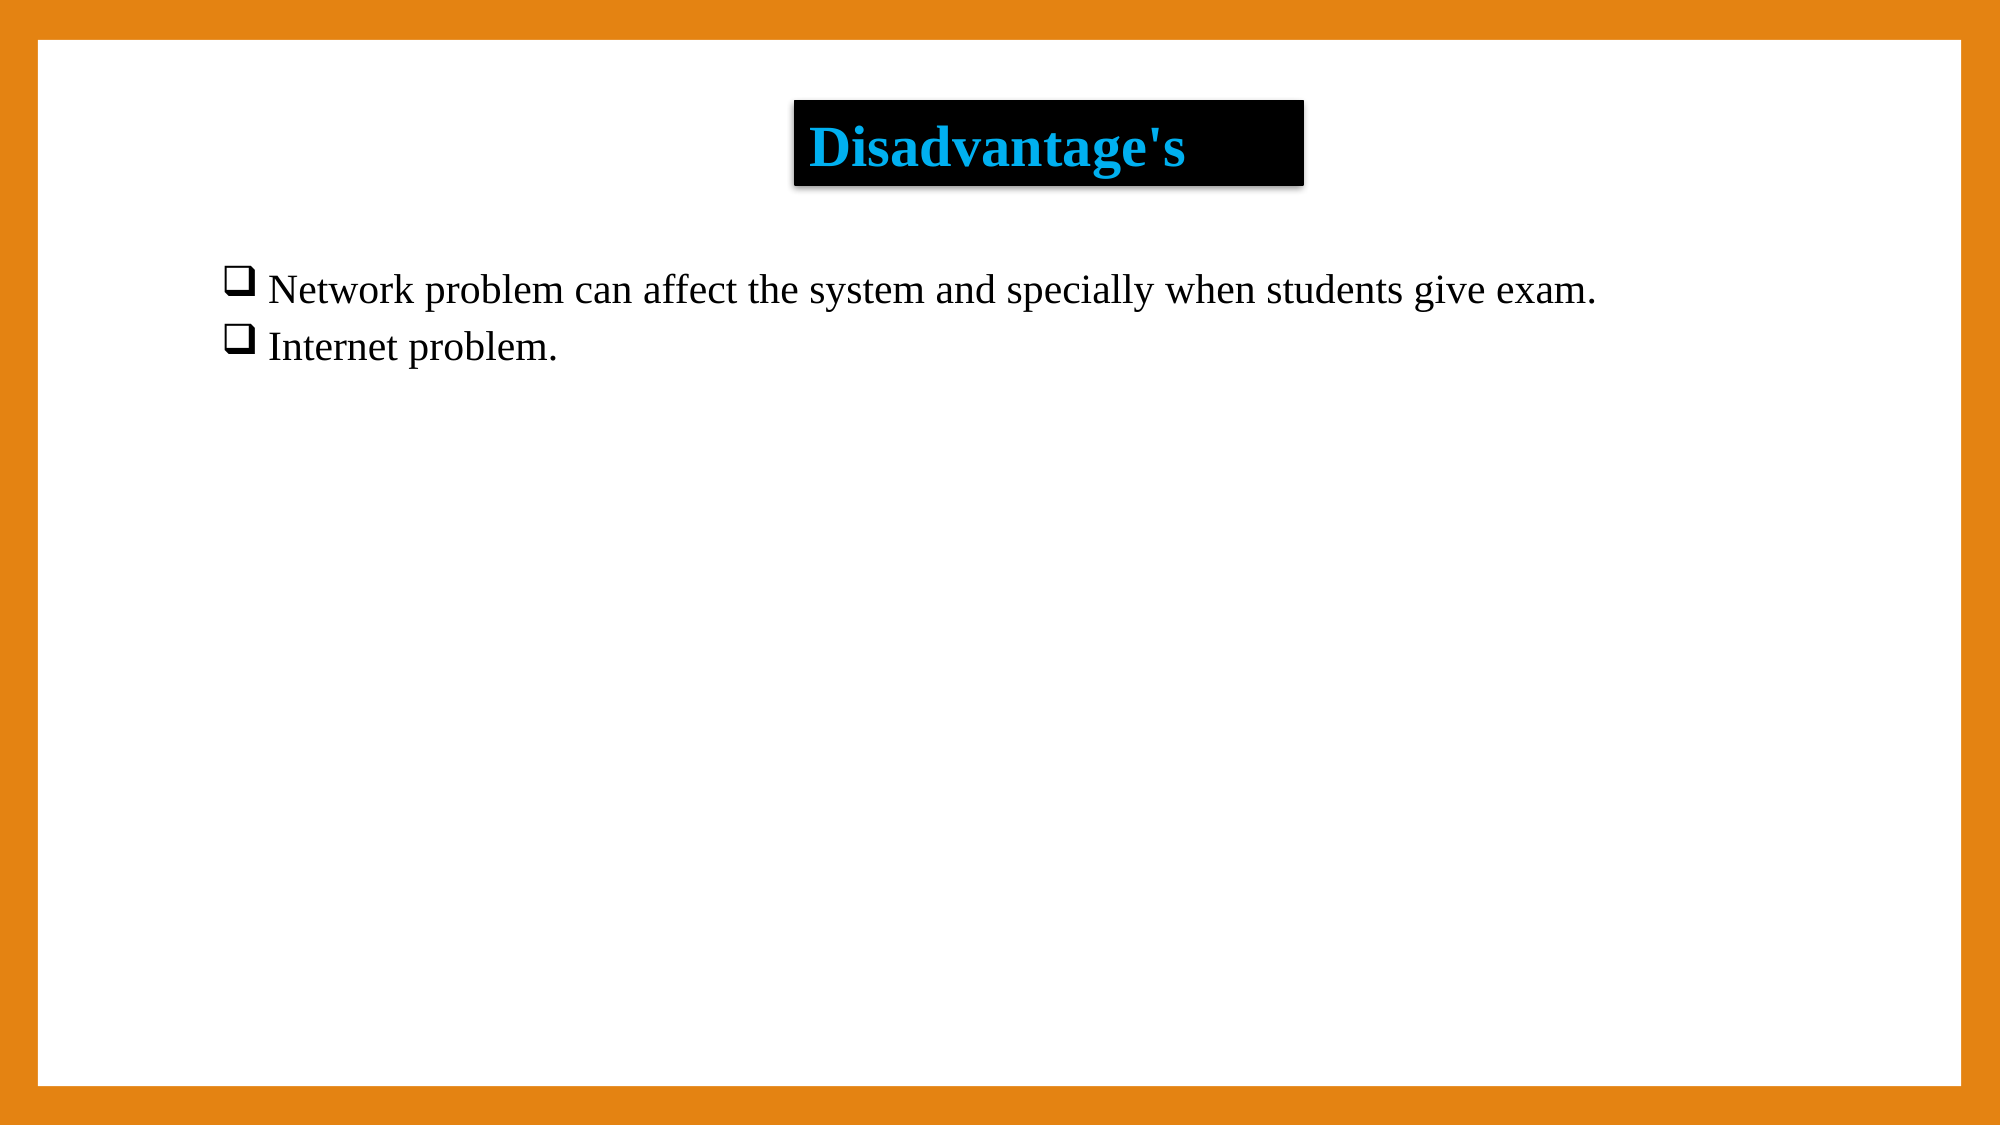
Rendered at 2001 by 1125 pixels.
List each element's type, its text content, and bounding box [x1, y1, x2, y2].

text_box Disadvantage's [794, 100, 1304, 186]
text_box Network problem can affect the system and specially when students give exam. Internet problem. [131, 246, 1763, 377]
